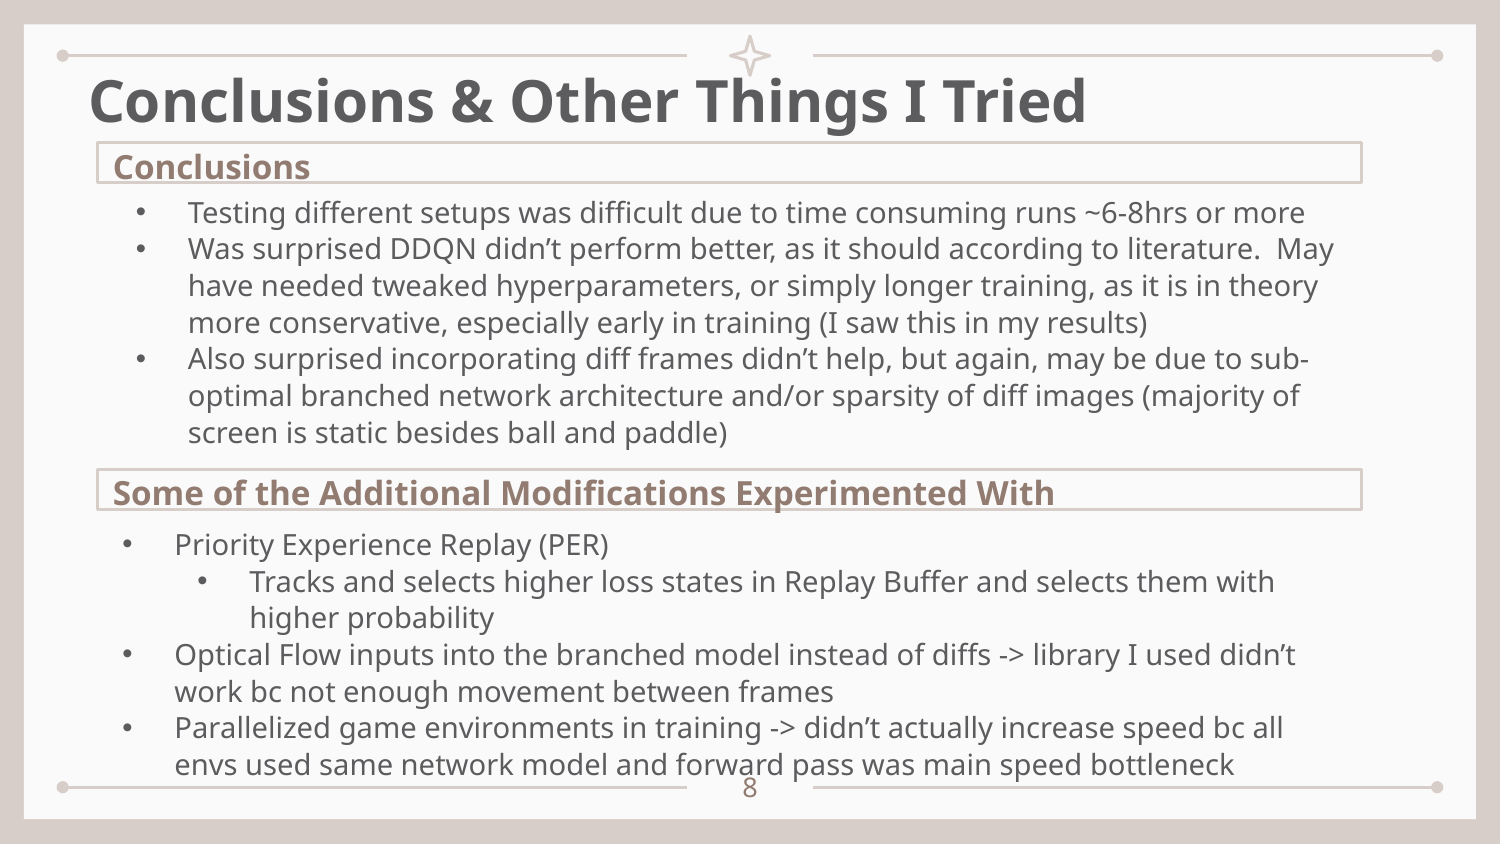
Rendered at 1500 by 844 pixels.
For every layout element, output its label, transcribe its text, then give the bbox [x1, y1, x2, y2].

subtitle Testing different setups was difficult due to time consuming runs ~6-8hrs or more Was surprised DDQN didn’t perform better, as it should according to literature. May have needed tweaked hyperparameters, or simply longer training, as it is in theory more conservative, especially early in training (I saw this in my results) Also surprised incorporating diff frames didn’t help, but again, may be due to sub-optimal branched network architecture and/or sparsity of diff images (majority of screen is static besides ball and paddle) [97, 177, 1362, 265]
text_box Priority Experience Replay (PER) Tracks and selects higher loss states in Replay Buffer and selects them with higher probability Optical Flow inputs into the branched model instead of diffs -> library I used didn’t work bc not enough movement between frames Parallelized game environments in training -> didn’t actually increase speed bc all envs used same network model and forward pass was main speed bottleneck [84, 509, 1349, 597]
title Conclusions & Other Things I Tried [73, 48, 1337, 143]
text_box Some of the Additional Modifications Experimented With [97, 469, 1362, 510]
text_box Conclusions [97, 142, 1362, 177]
slide_number 8 [705, 755, 795, 810]
